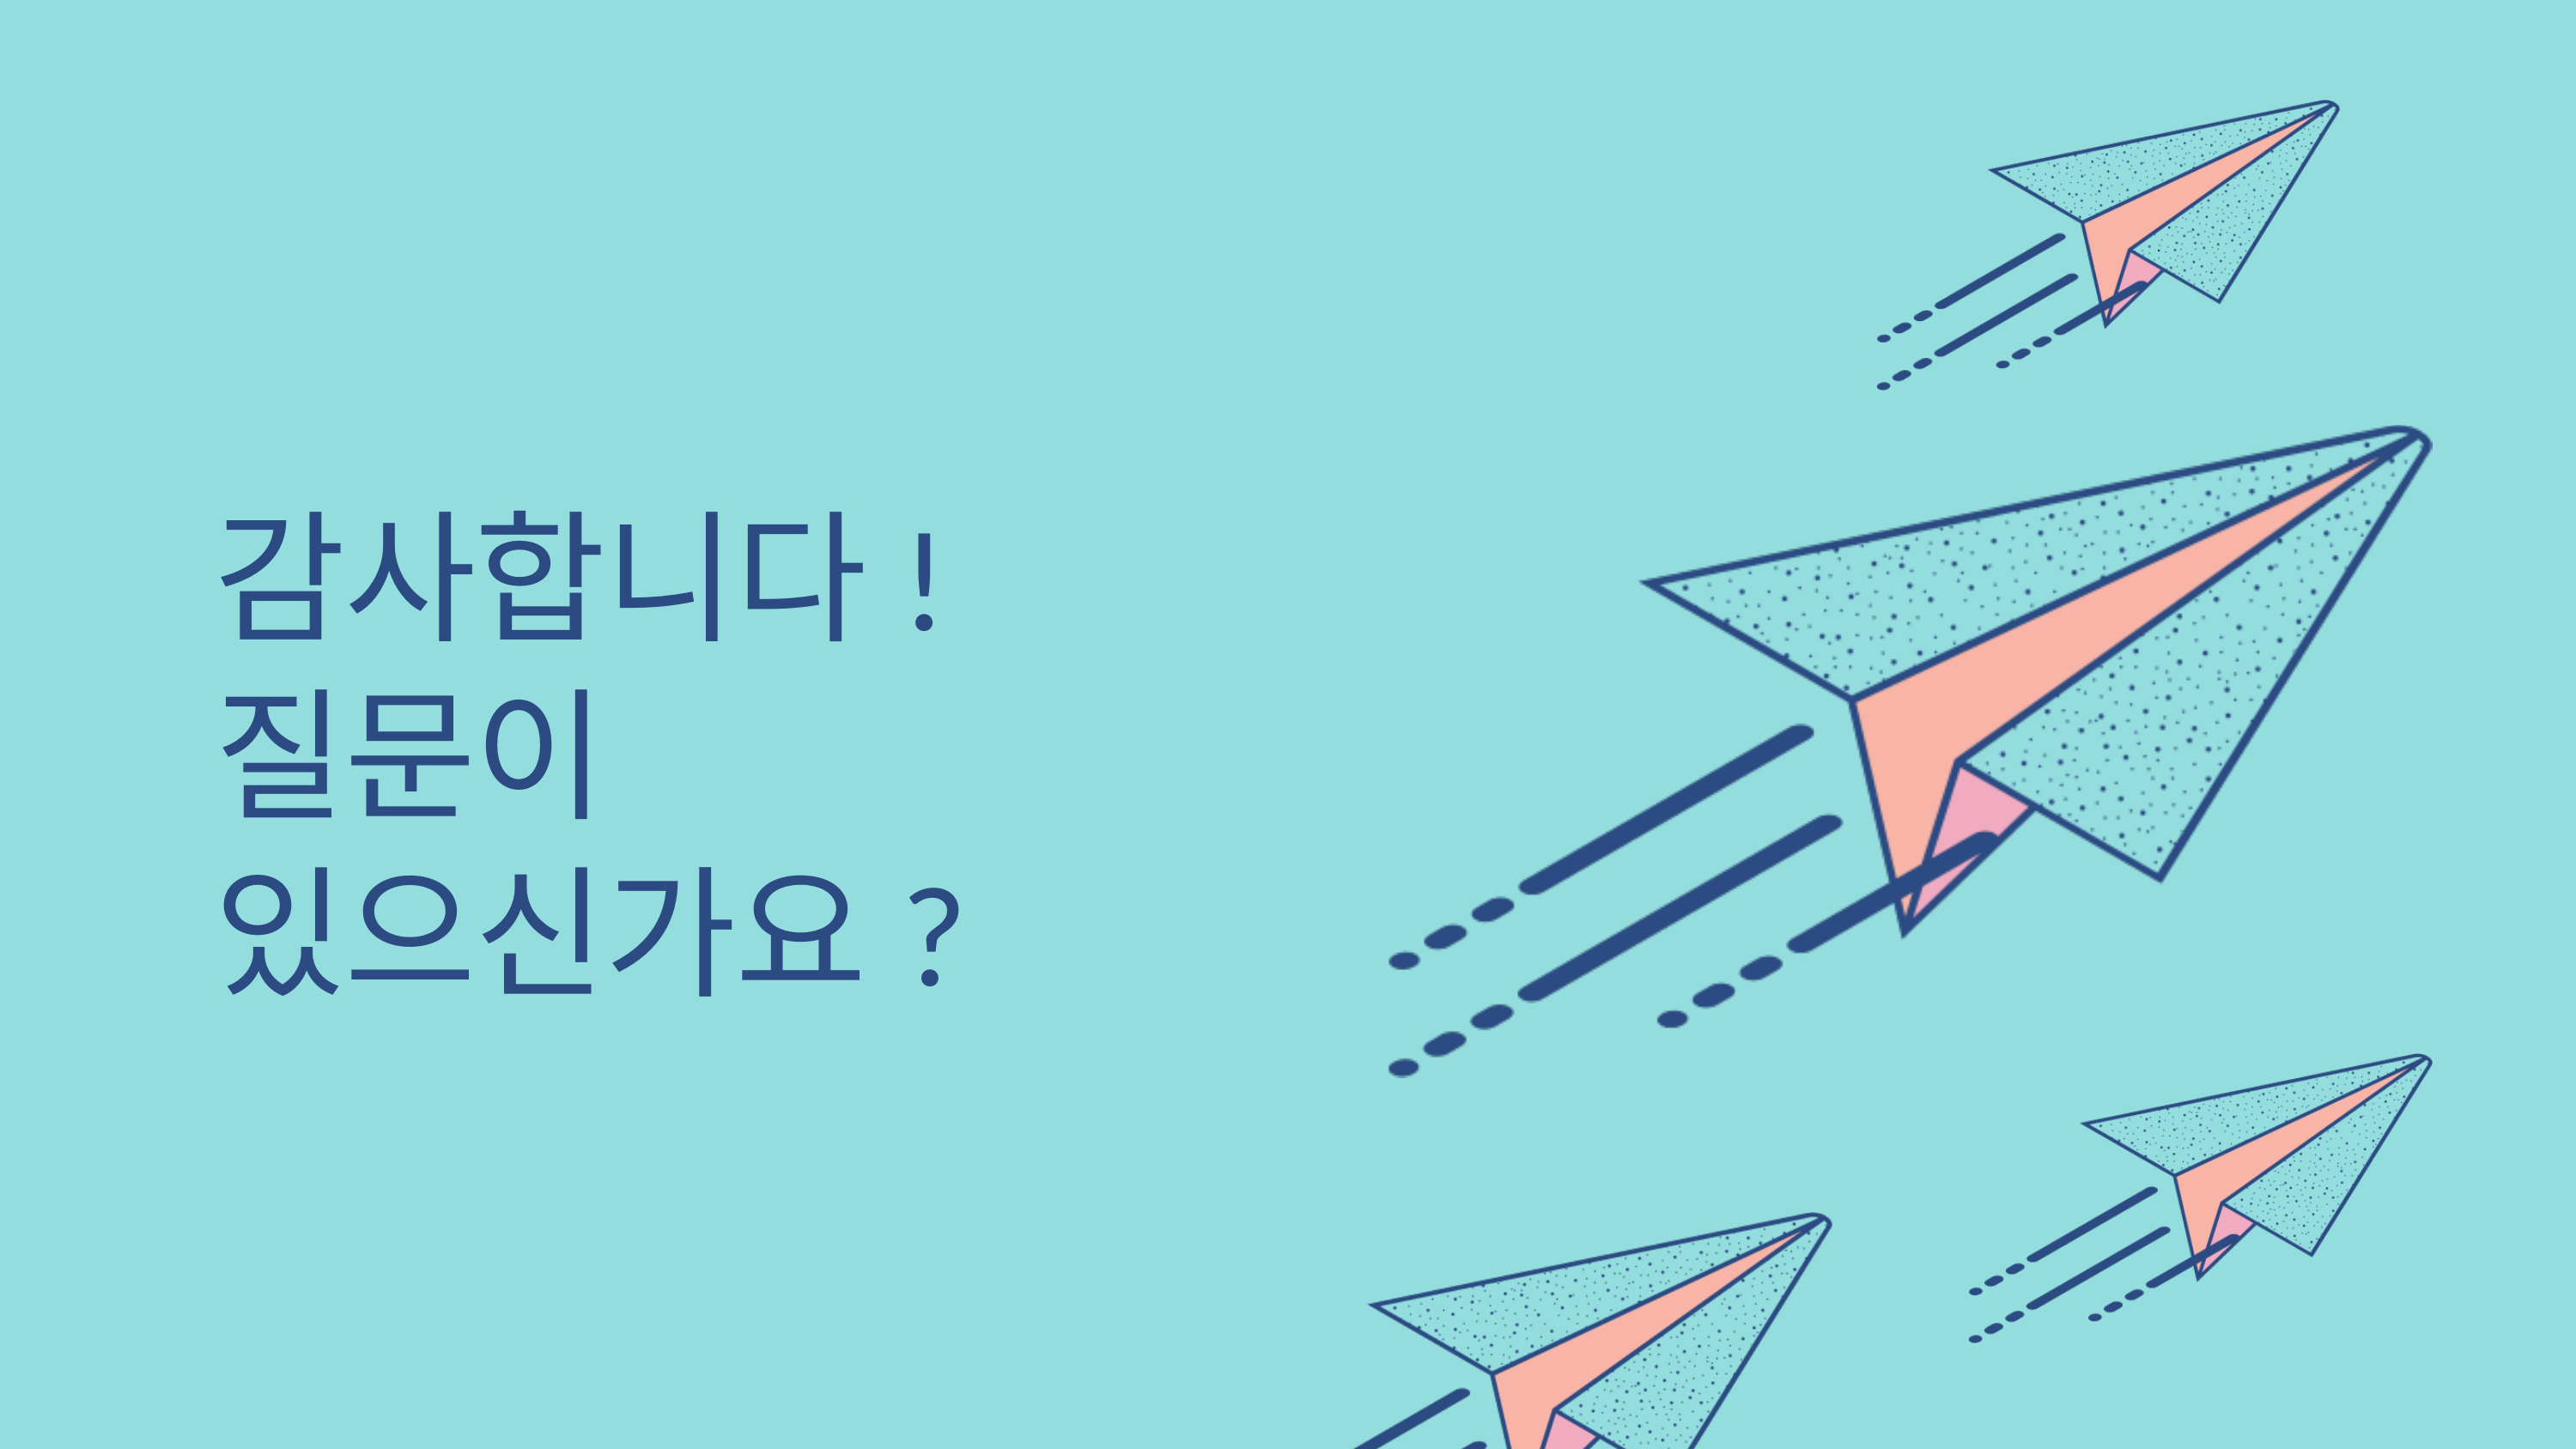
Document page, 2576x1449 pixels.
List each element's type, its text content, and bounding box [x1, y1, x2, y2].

picture [1875, 100, 2340, 391]
text_box 감사합니다! 질문이 있으신가요? [214, 482, 1245, 1015]
picture [1388, 424, 2433, 1344]
picture [1220, 1212, 1832, 1449]
